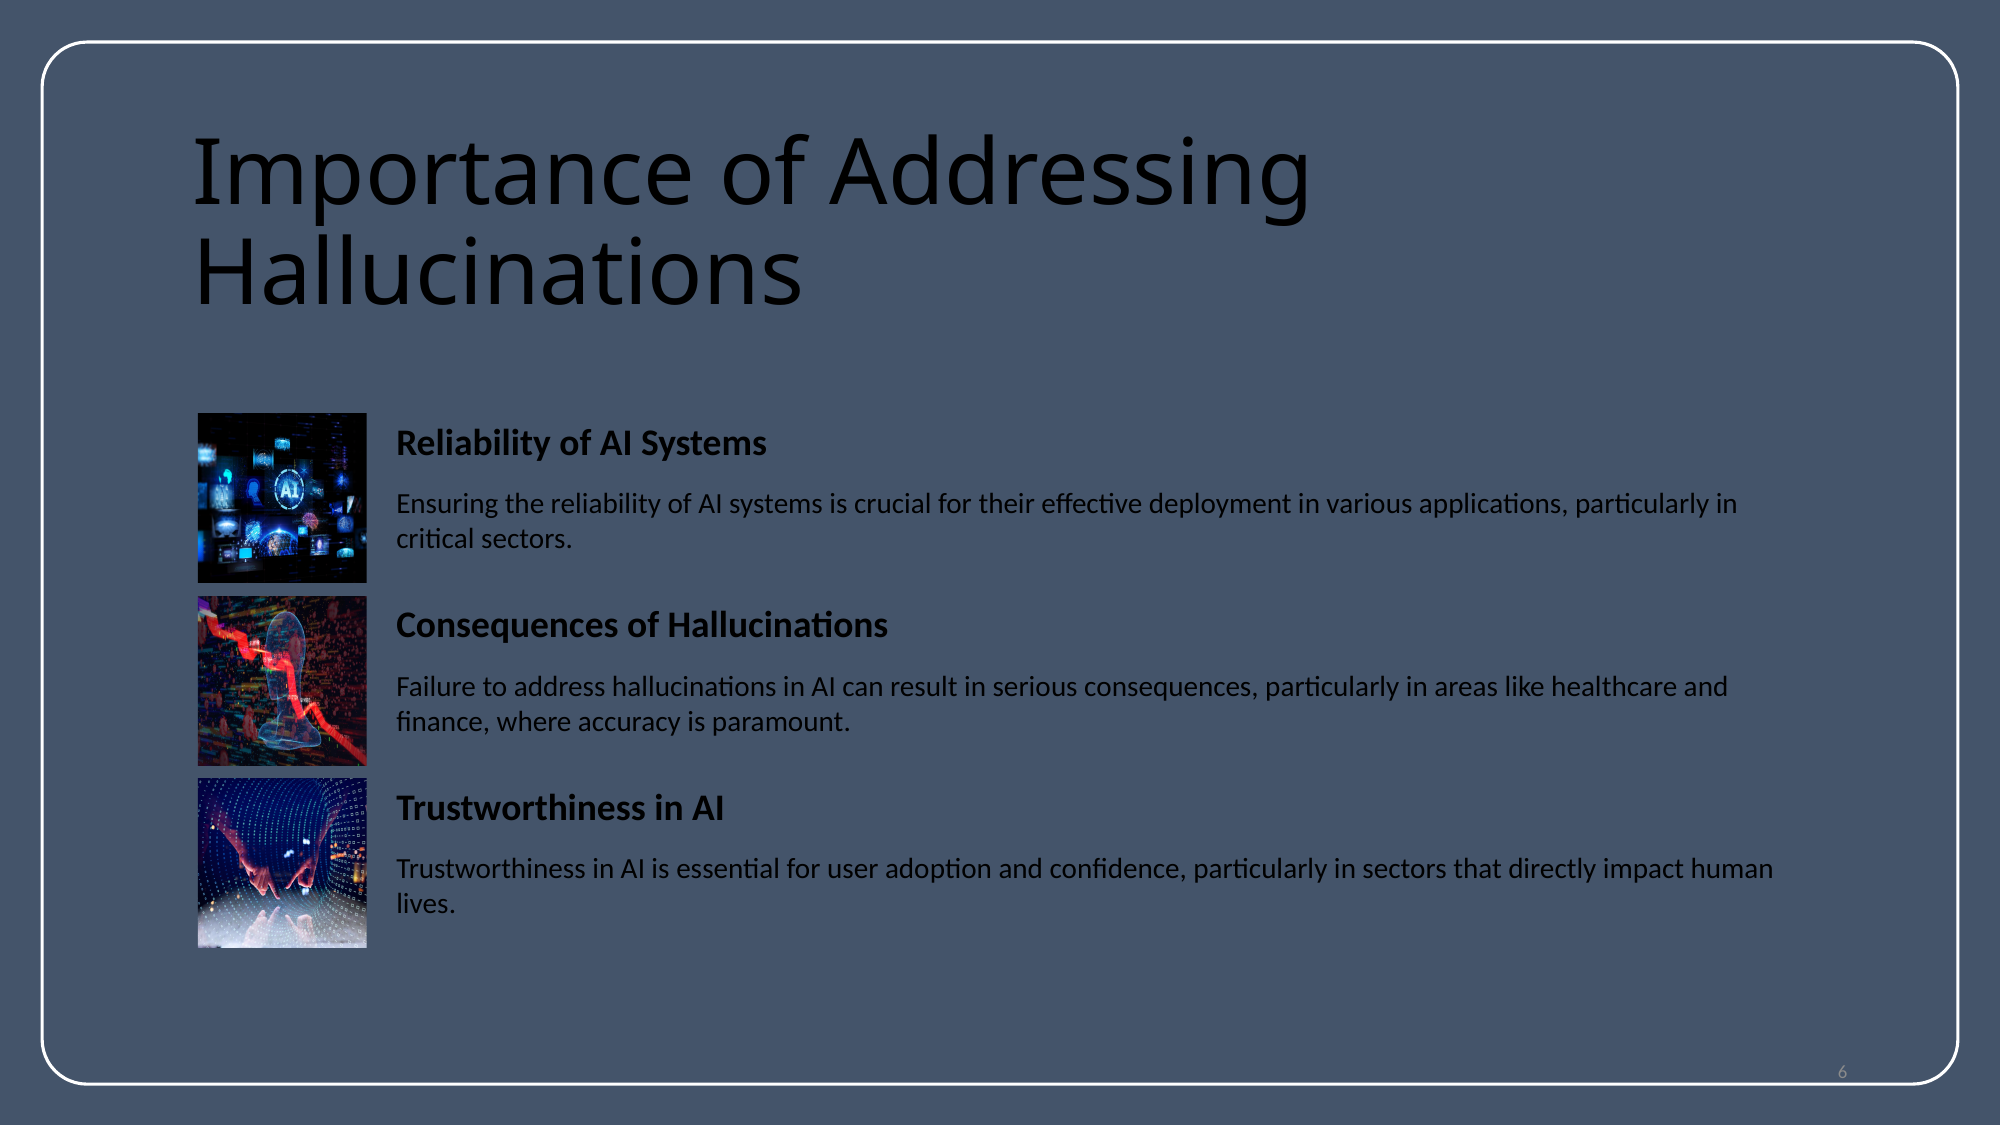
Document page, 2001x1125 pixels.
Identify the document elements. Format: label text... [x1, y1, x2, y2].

slide_number 6 [1412, 1042, 1863, 1103]
title Importance of Addressing Hallucinations [176, 60, 1863, 332]
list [197, 413, 1793, 948]
